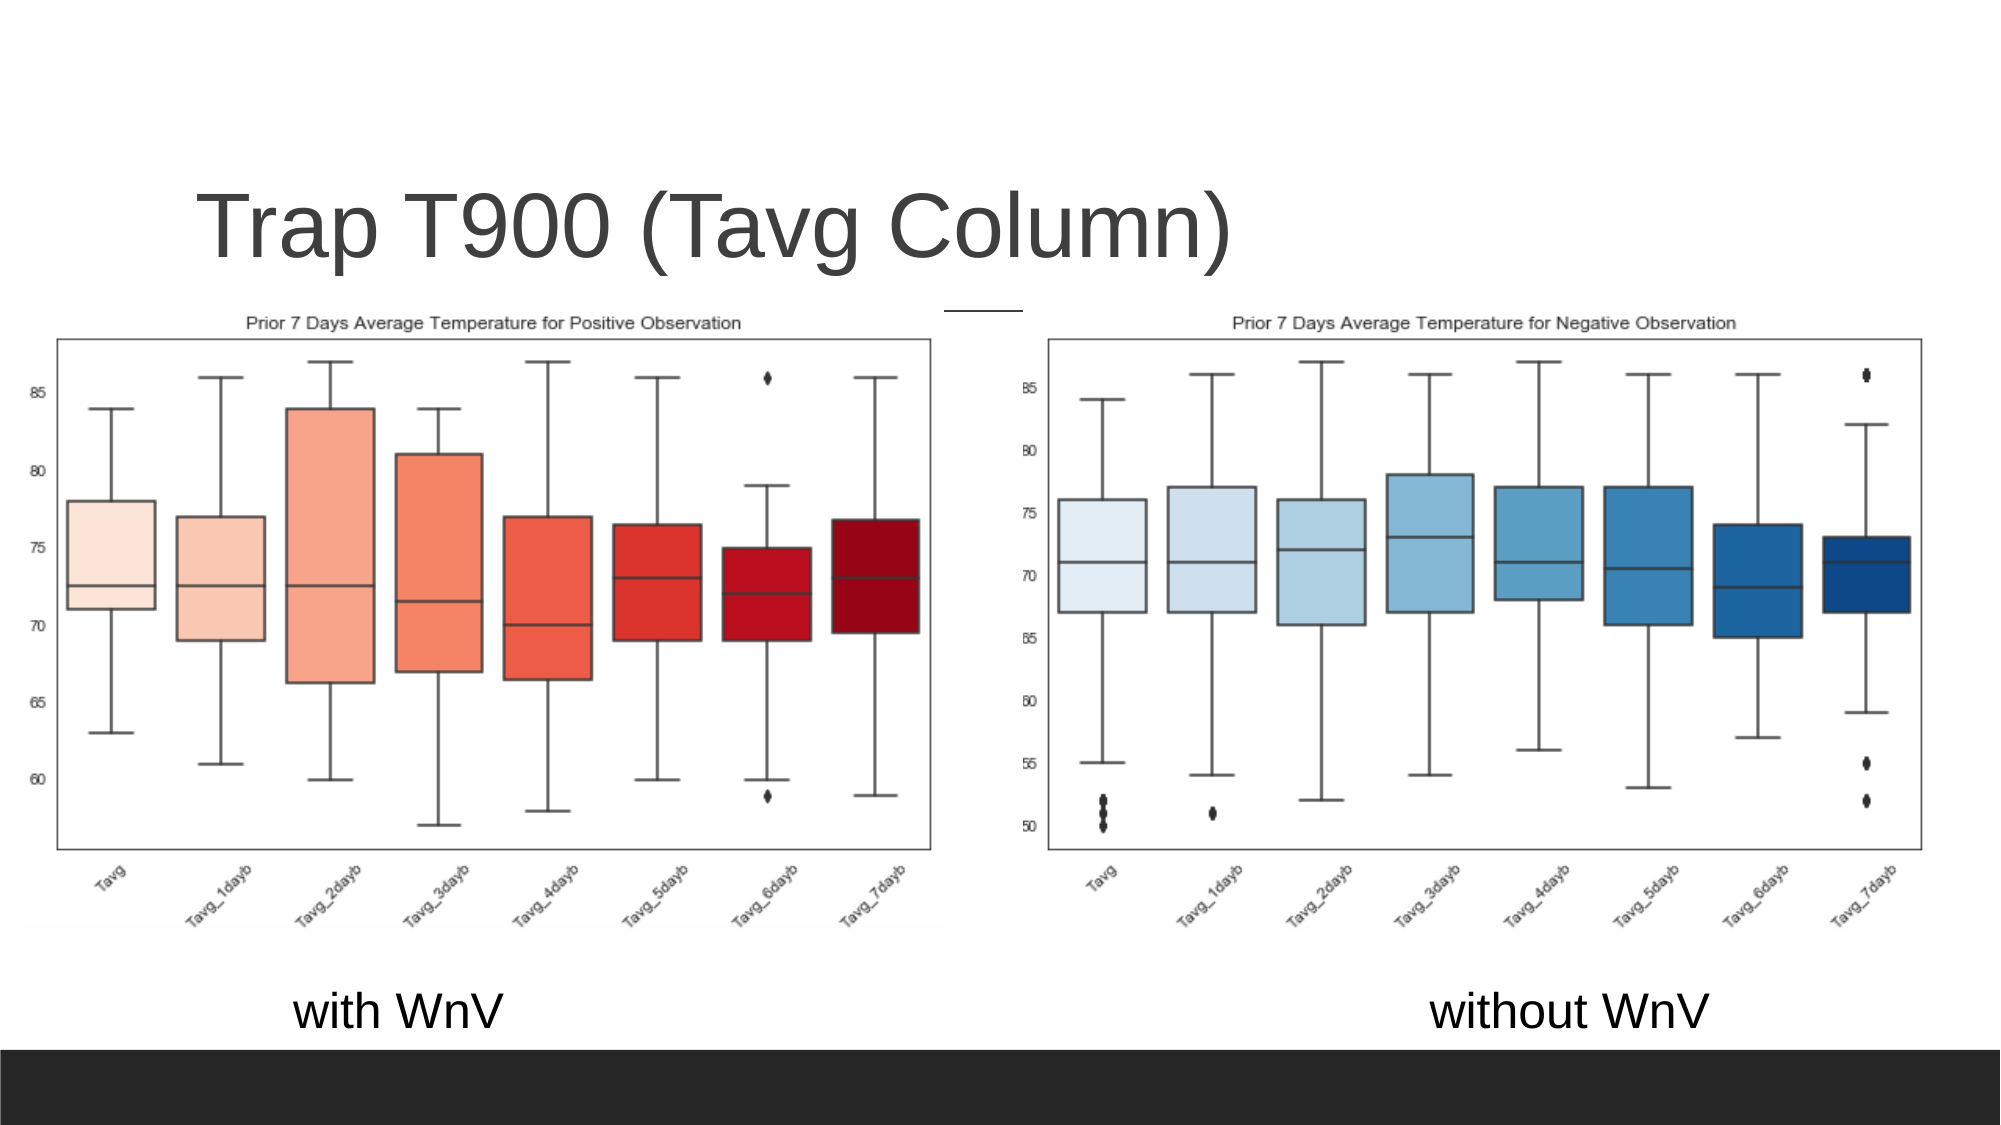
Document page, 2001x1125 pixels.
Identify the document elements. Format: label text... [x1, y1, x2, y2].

text_box without WnV [1414, 963, 1747, 1077]
picture [1023, 309, 1935, 932]
picture [24, 309, 944, 932]
title Trap T900 (Tavg Column) [180, 47, 1830, 285]
text_box with WnV [278, 963, 586, 1077]
